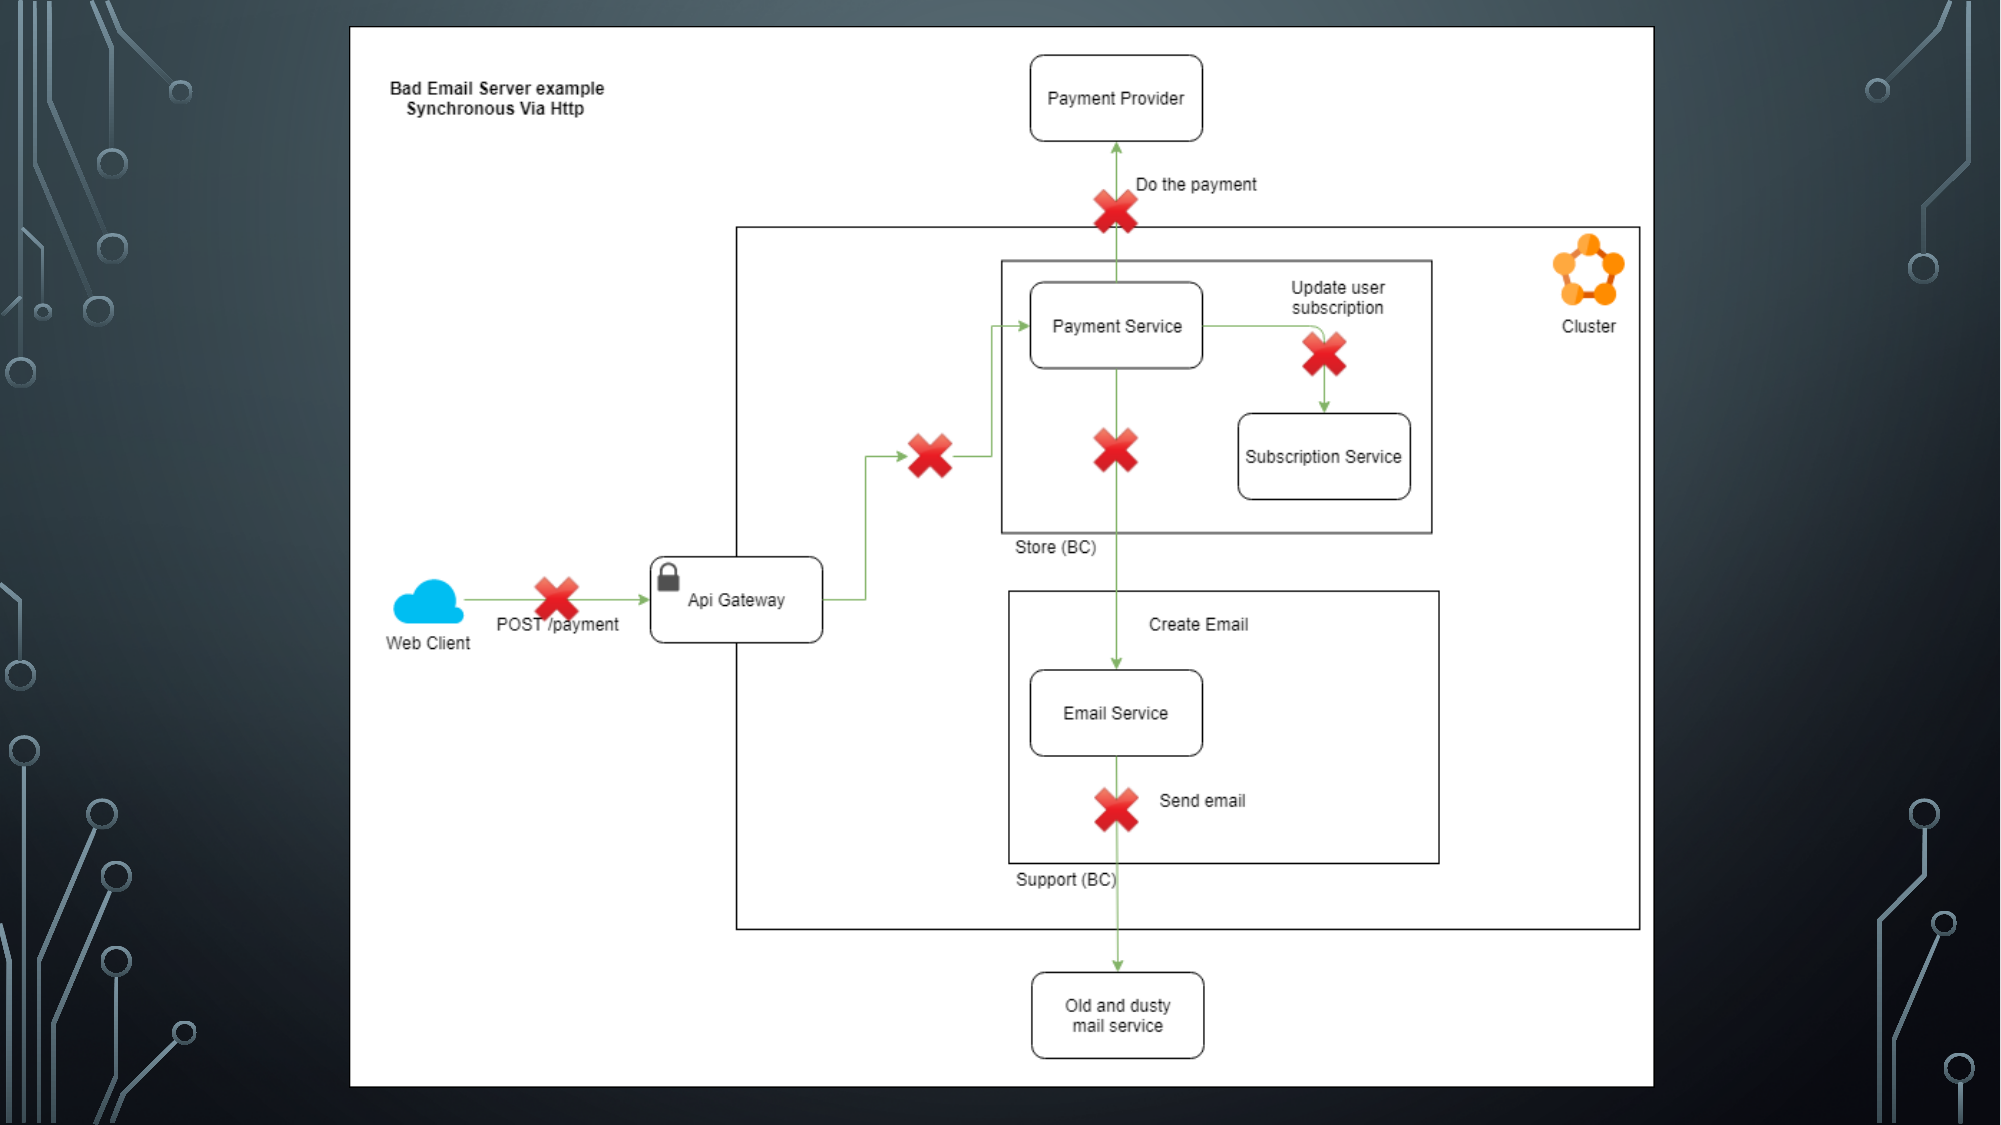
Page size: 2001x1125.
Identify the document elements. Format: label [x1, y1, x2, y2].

picture [348, 25, 1655, 1089]
